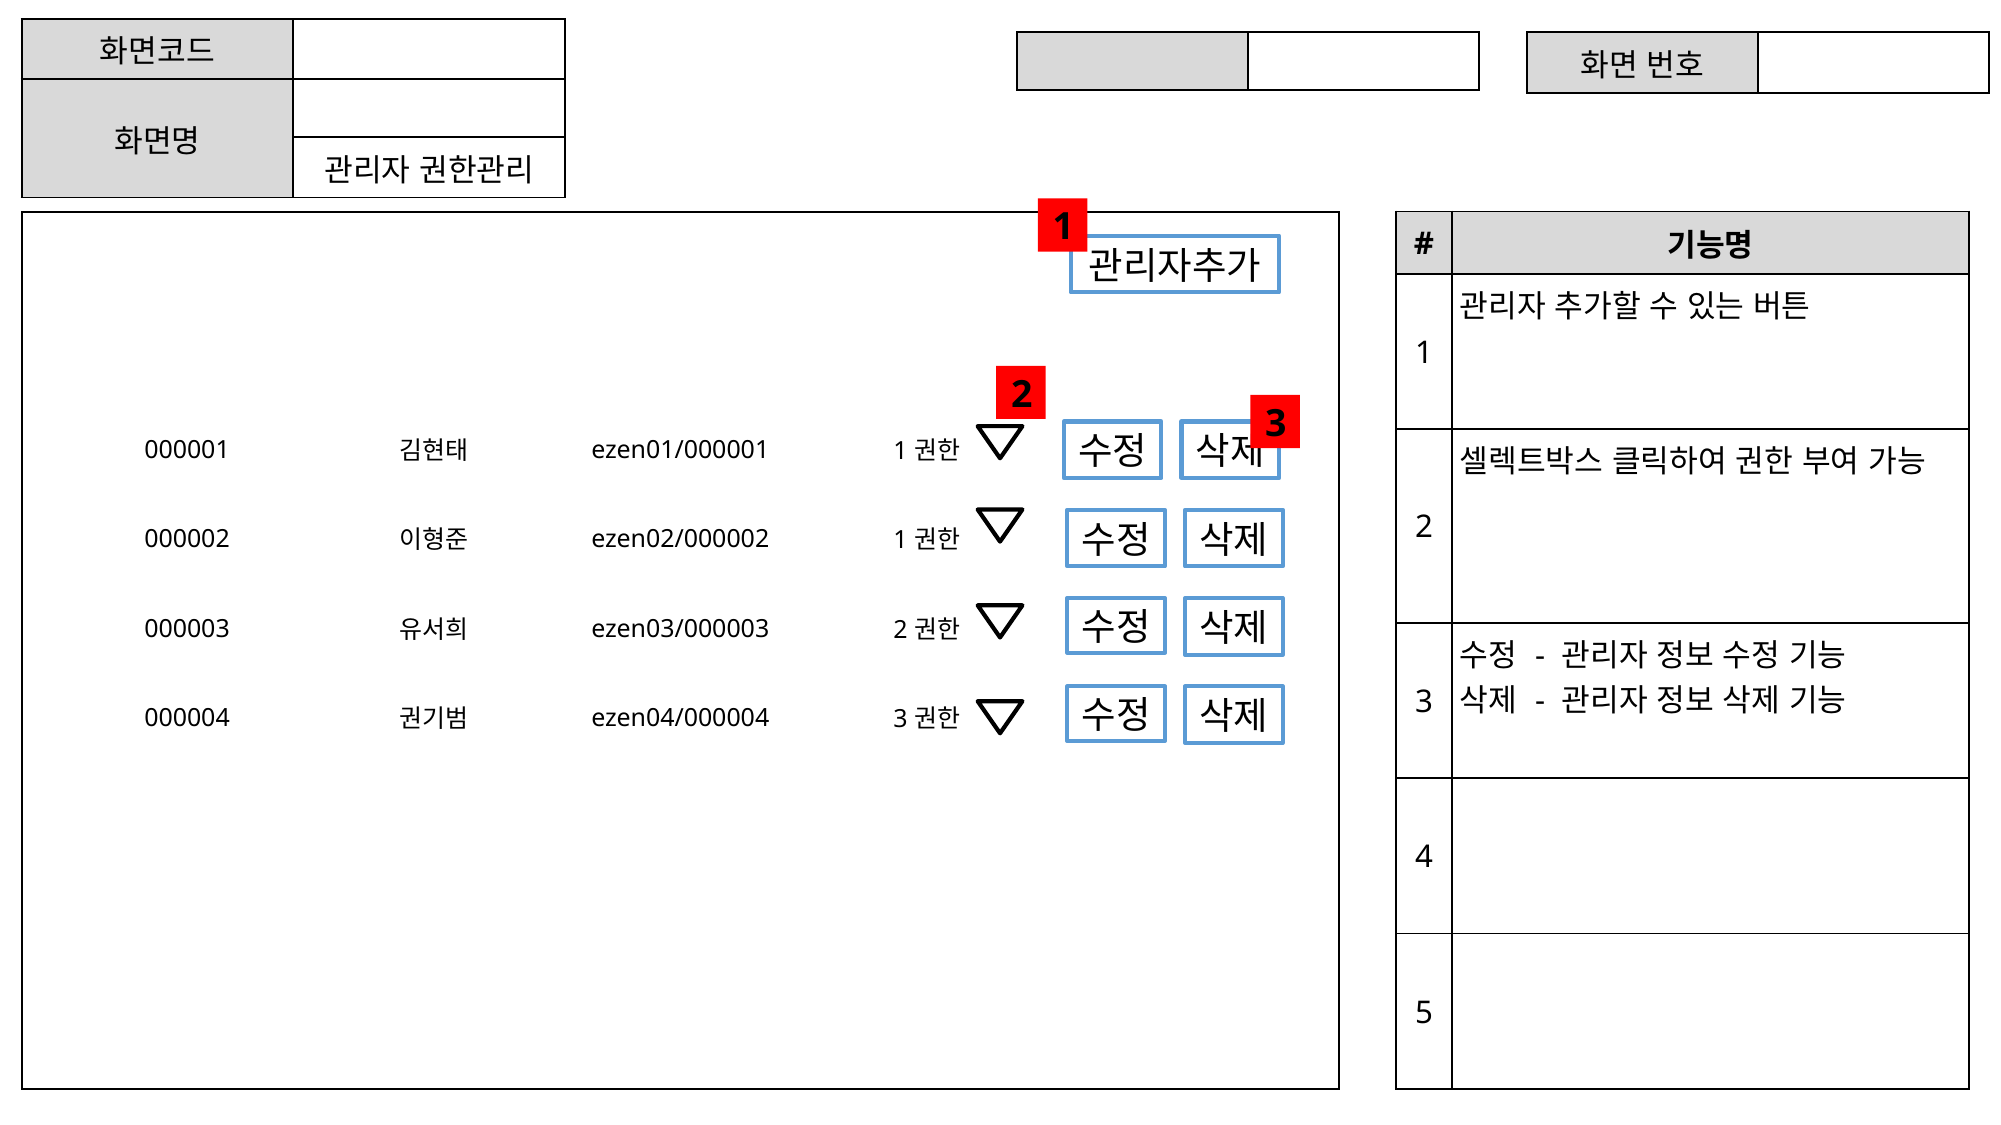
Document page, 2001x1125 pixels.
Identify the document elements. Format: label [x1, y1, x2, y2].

table_header [1018, 33, 1247, 89]
table_header [1397, 212, 1451, 273]
table_cell [1453, 275, 1968, 428]
table_header [1249, 33, 1478, 89]
table_header [1528, 33, 1757, 92]
table_cell [1453, 934, 1968, 1088]
table_header [1759, 33, 1988, 92]
table_cell [1453, 624, 1968, 777]
table_header [23, 20, 292, 78]
table_cell [64, 404, 1297, 761]
table_cell [1397, 624, 1451, 777]
table_cell [1397, 430, 1451, 622]
table_cell [1397, 779, 1451, 933]
table_cell [23, 80, 292, 197]
table_cell [1397, 934, 1451, 1088]
table_cell [1453, 430, 1968, 622]
text_box [21, 194, 1340, 1090]
table_cell [1453, 779, 1968, 933]
table_cell [1397, 275, 1451, 428]
table_cell [294, 138, 564, 197]
table_header [294, 20, 564, 78]
table_header [1453, 212, 1968, 273]
table_header [64, 315, 1297, 404]
table_cell [294, 80, 564, 136]
